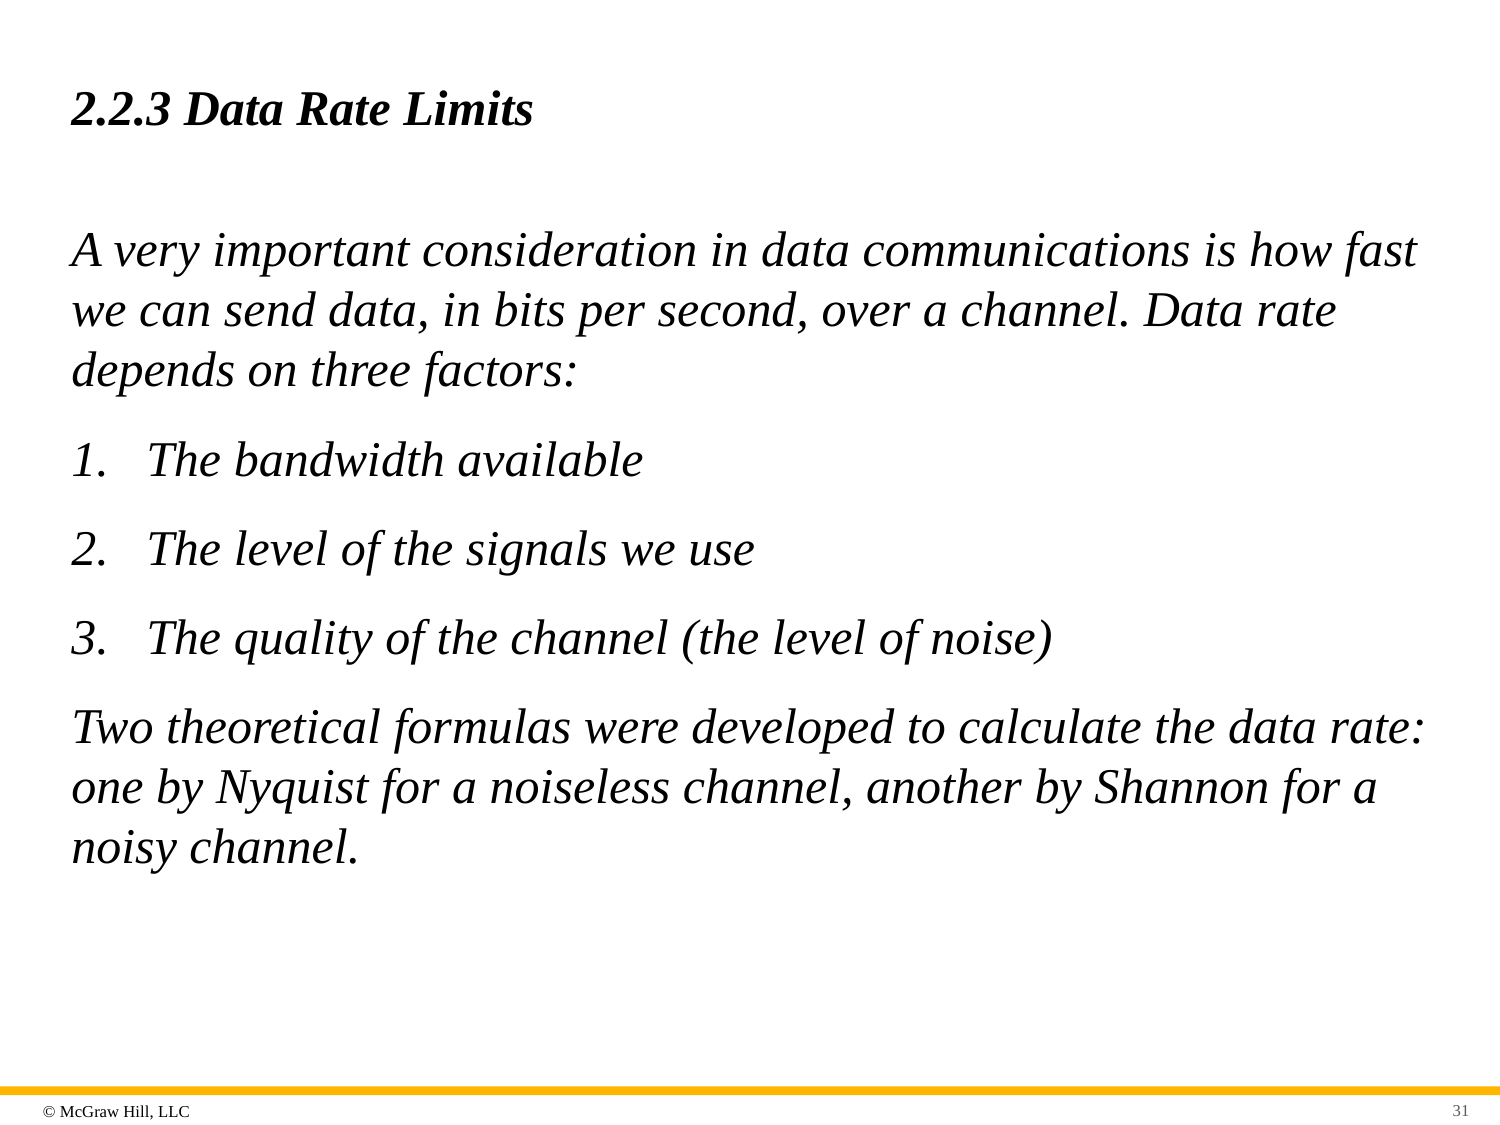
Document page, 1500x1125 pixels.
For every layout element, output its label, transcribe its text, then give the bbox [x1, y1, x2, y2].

title 2.2.3 Data Rate Limits [56, 50, 1444, 162]
list A very important consideration in data communications is how fast we can send data, in bits per second, over a channel. Data rate depends on three factors: The bandwidth available The level of the signals we use The quality of the channel (the level of noise) Two theoretical formulas were developed to calculate the data rate: one by Nyquist for a noiseless channel, another by Shannon for a noisy channel. [56, 209, 1444, 1026]
slide_number 31 [1418, 1096, 1477, 1123]
